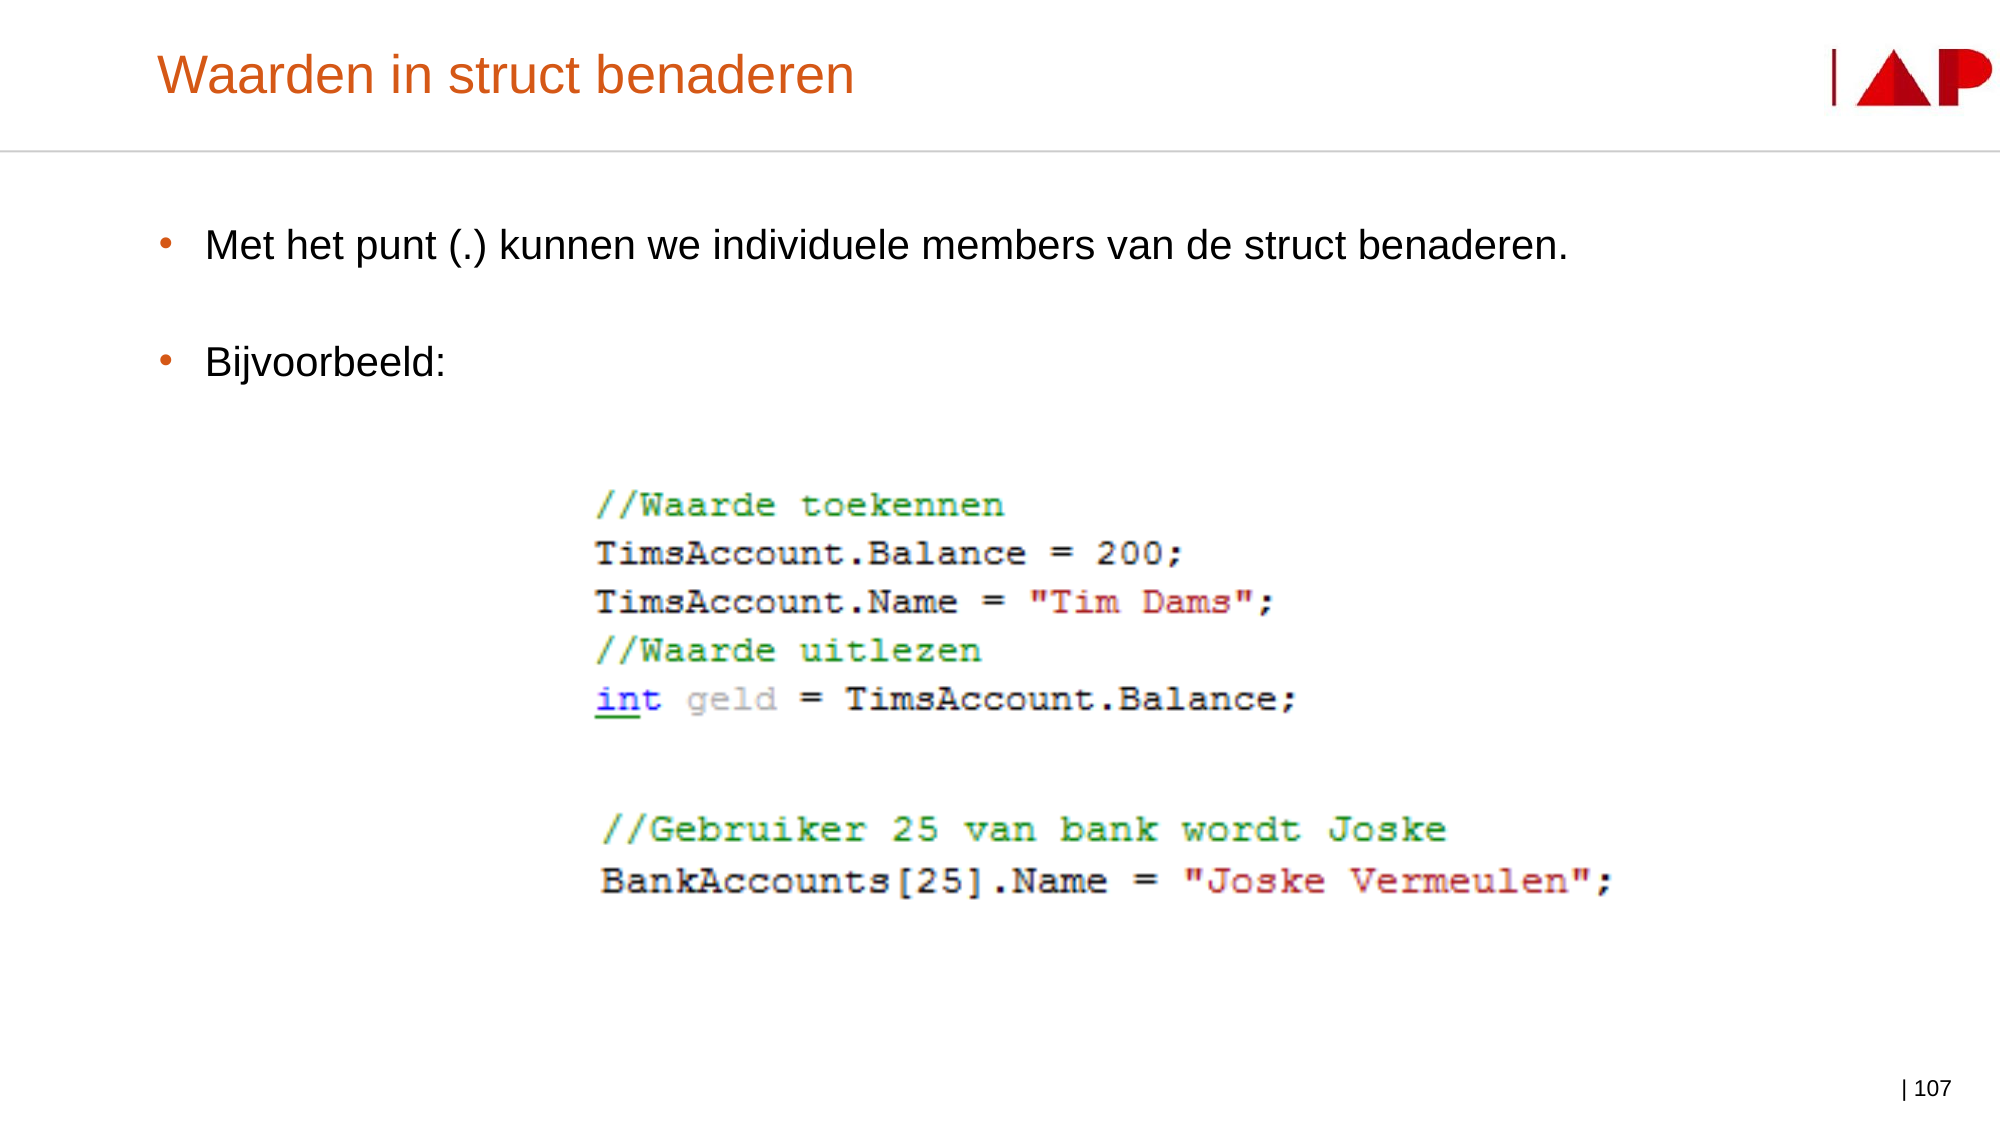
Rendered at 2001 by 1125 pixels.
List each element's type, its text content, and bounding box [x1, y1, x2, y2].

list Met het punt (.) kunnen we individuele members van de struct benaderen. Bijvoorbeeld: [157, 217, 1955, 1023]
title Waarden in struct benaderen [157, 0, 1843, 152]
picture [590, 471, 1336, 745]
picture [584, 775, 1712, 921]
picture [1843, 10, 2000, 142]
slide_number | 107 [1425, 1061, 1953, 1113]
